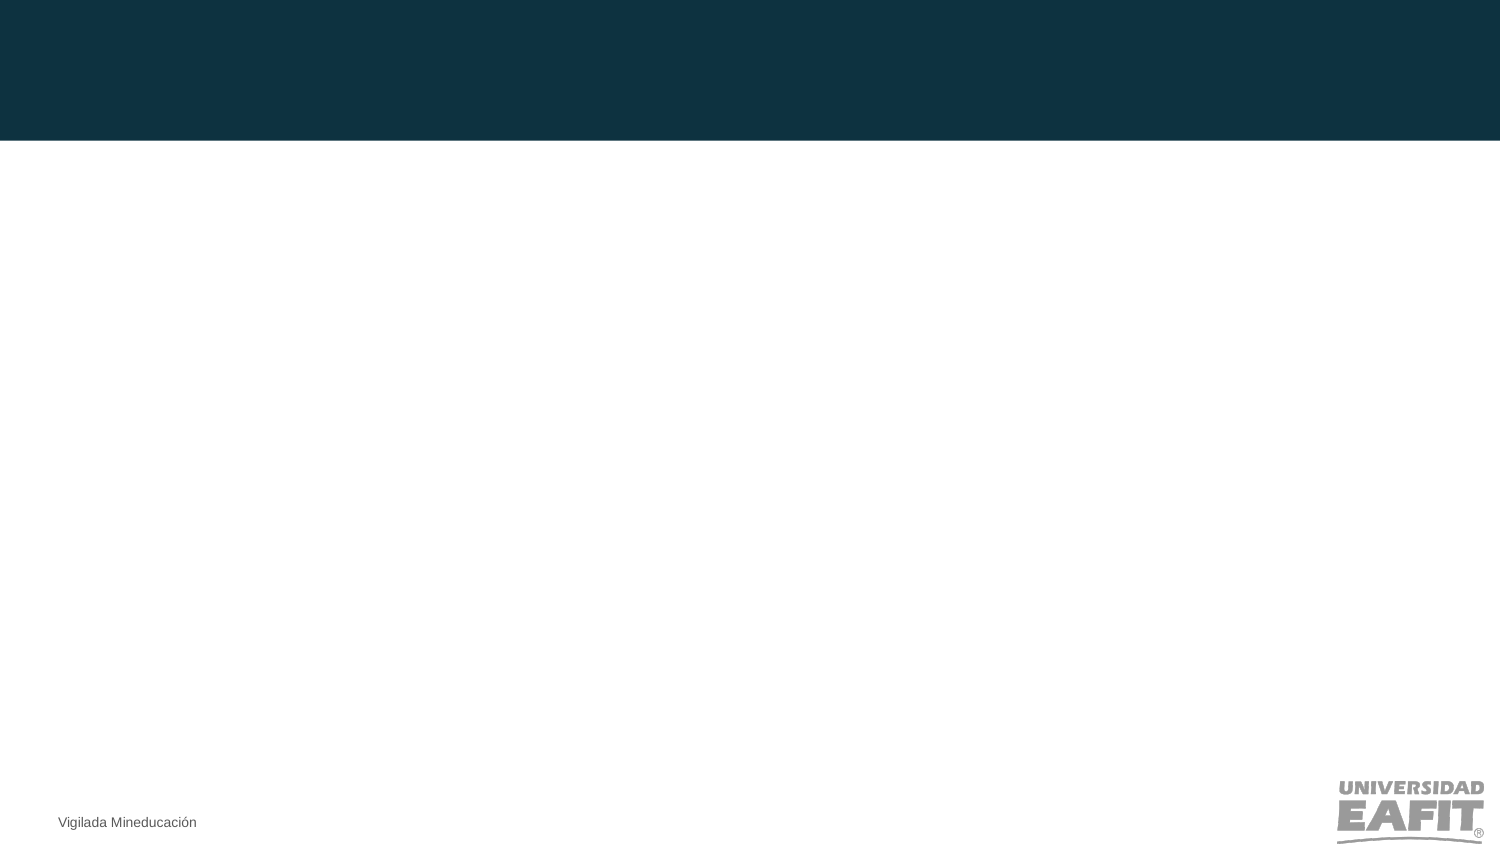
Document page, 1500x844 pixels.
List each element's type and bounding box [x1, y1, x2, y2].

picture [1337, 781, 1484, 844]
